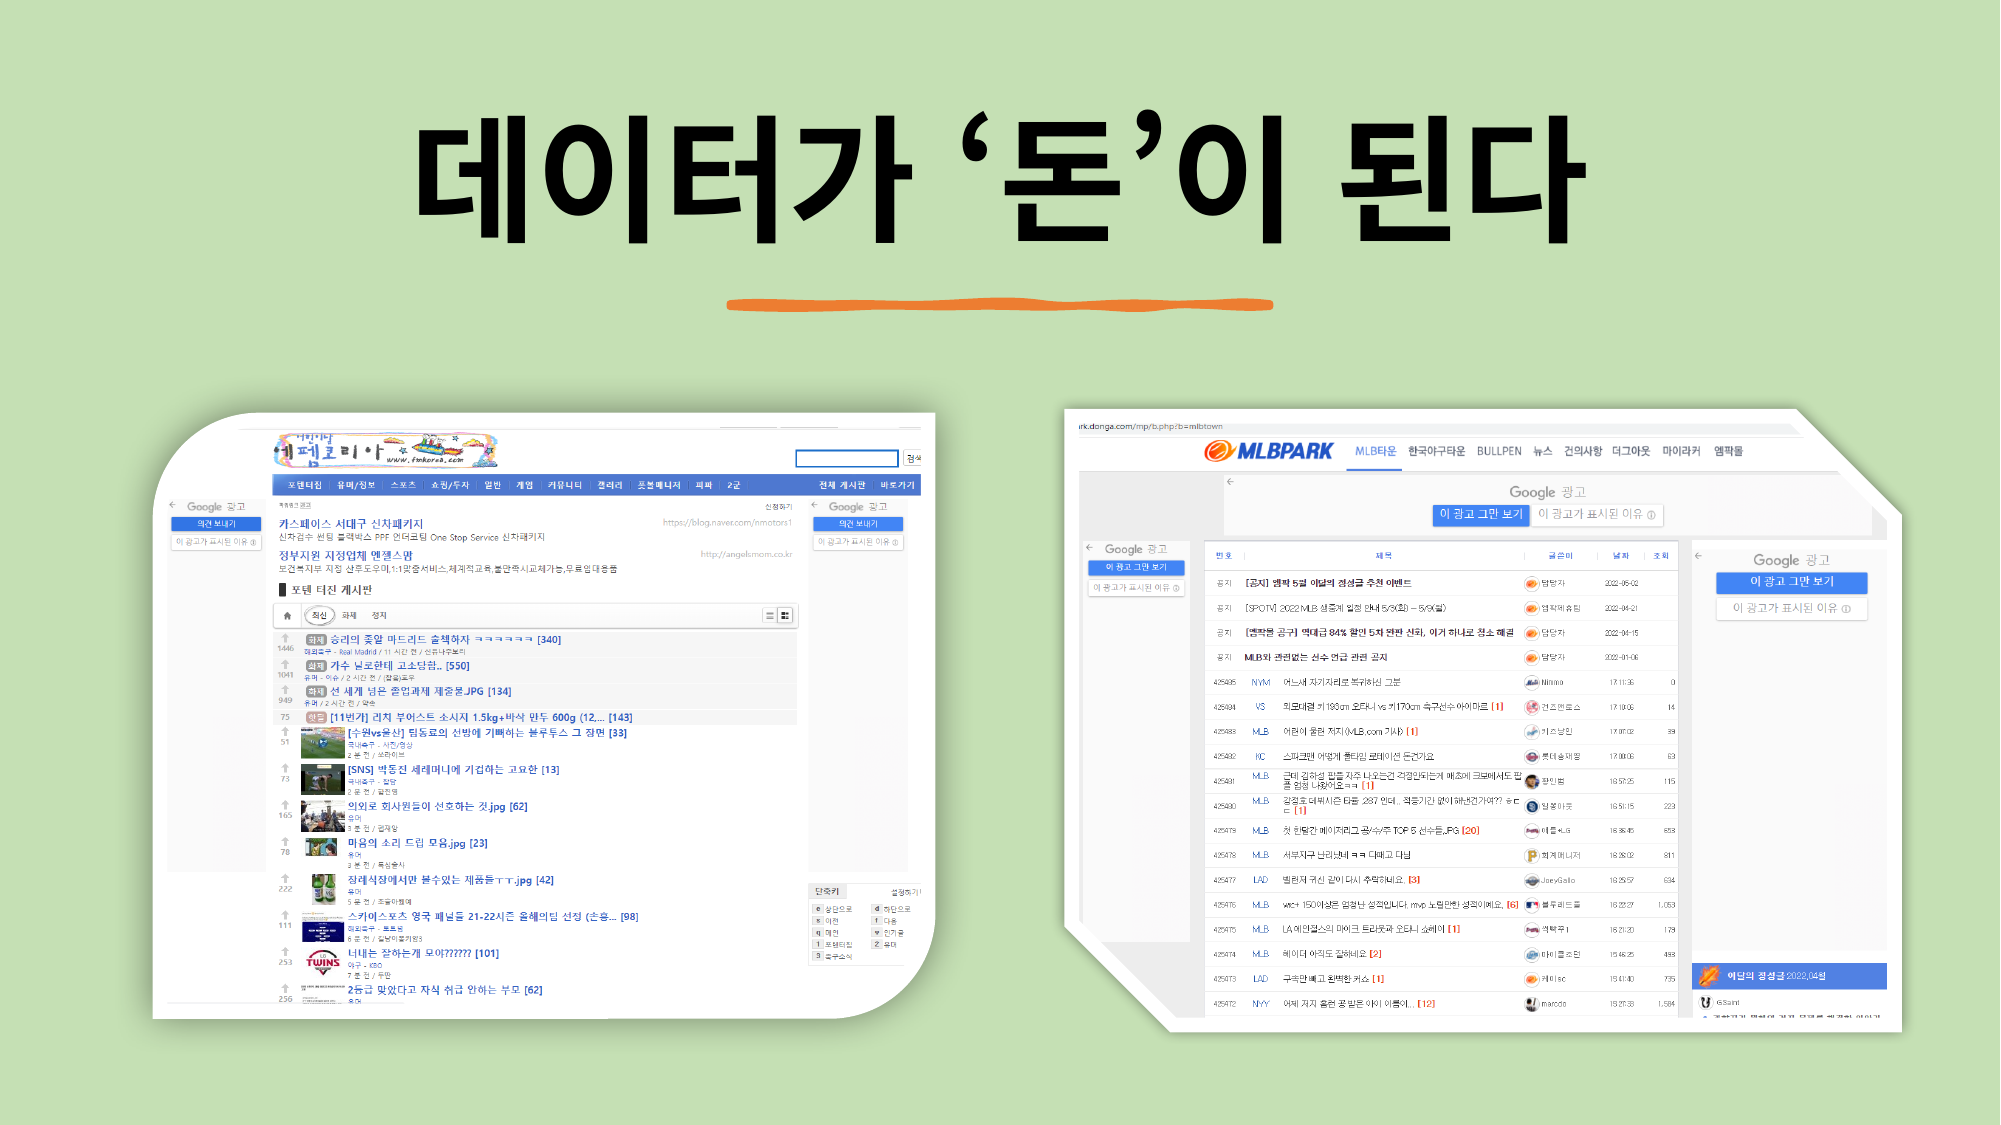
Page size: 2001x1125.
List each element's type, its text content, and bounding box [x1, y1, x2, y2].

text_box [728, 299, 1271, 310]
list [1071, 416, 1895, 1025]
text_box [0, 0, 2000, 1125]
picture [159, 419, 929, 1012]
title 데이터가 ‘돈’이 된다 [104, 75, 1895, 300]
